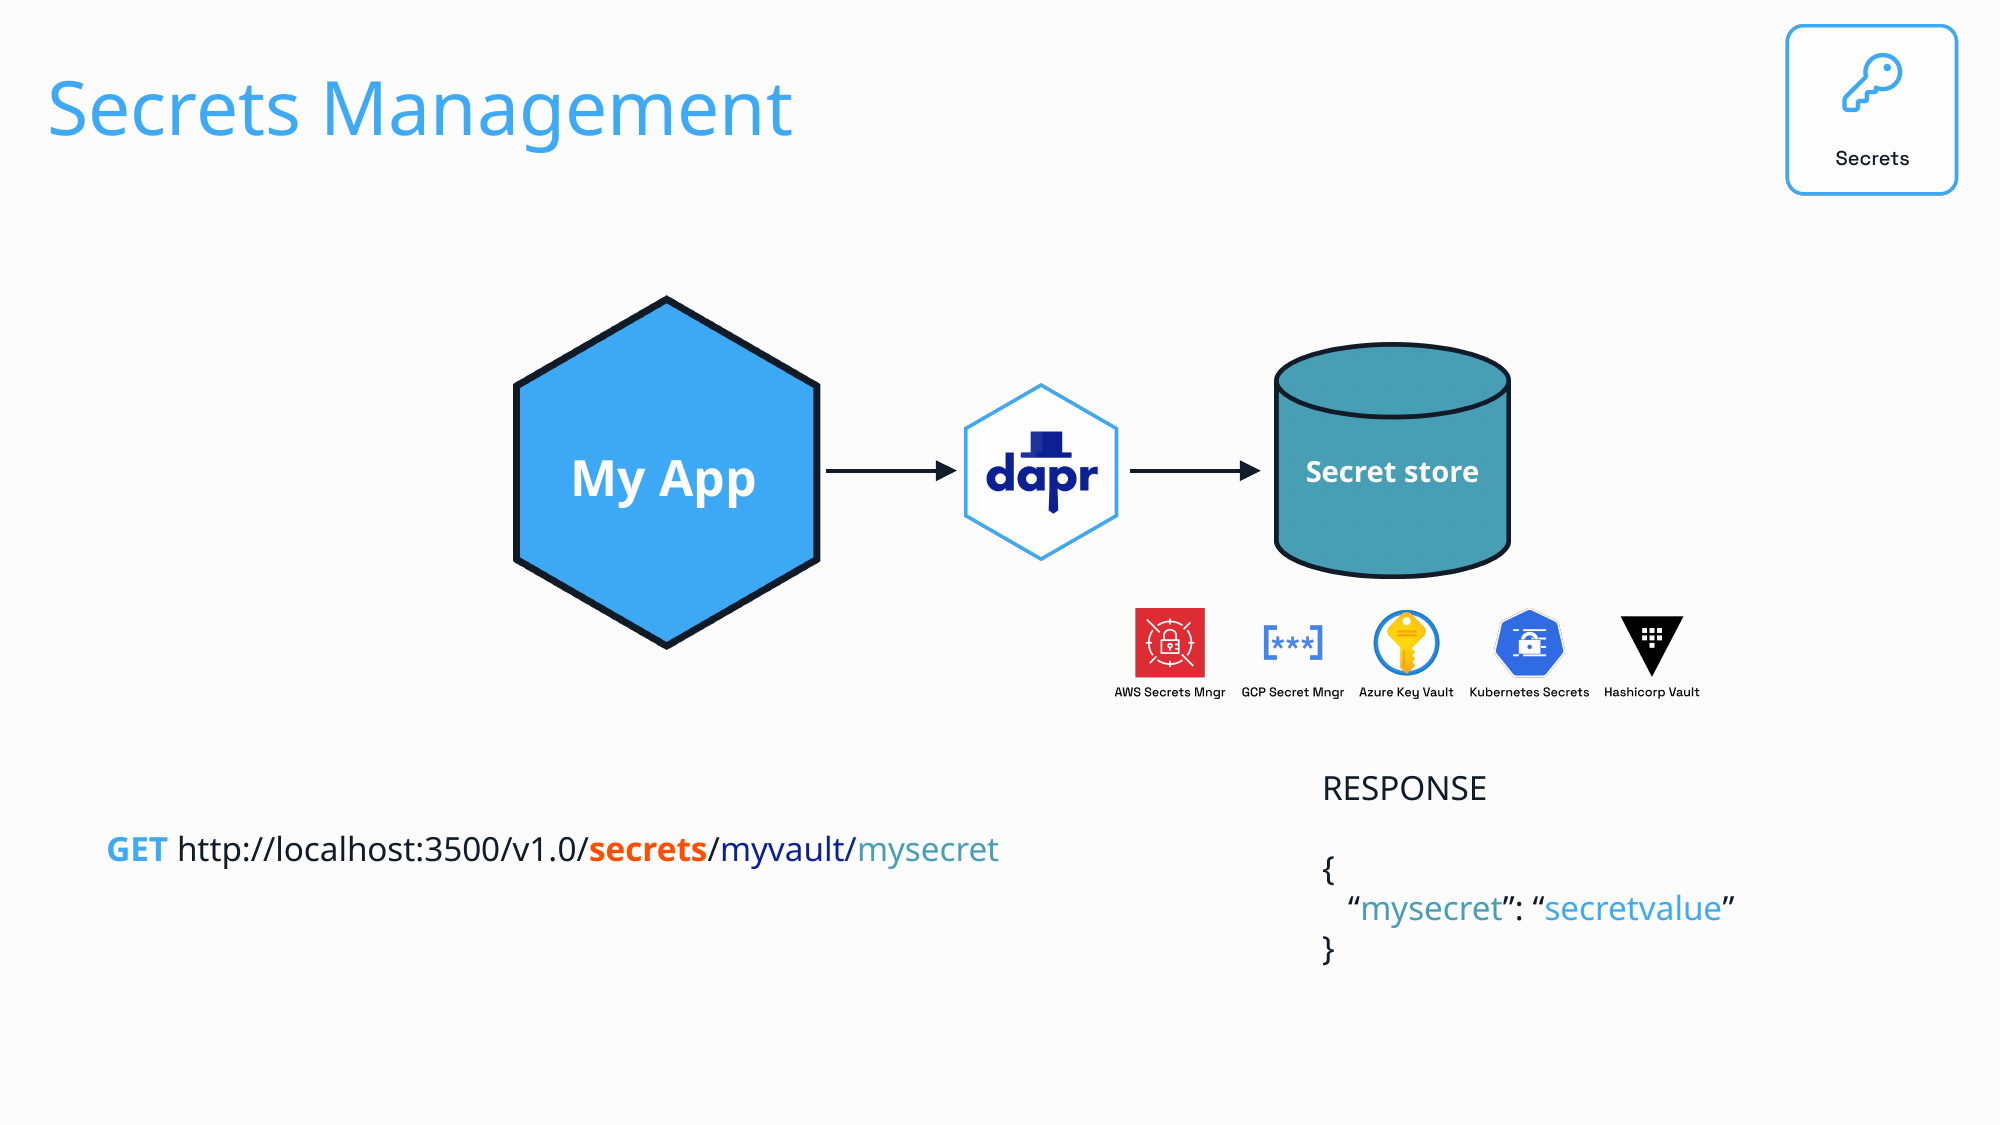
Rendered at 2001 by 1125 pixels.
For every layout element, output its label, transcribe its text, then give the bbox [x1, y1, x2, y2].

text_box GET http://localhost:3500/v1.0/secrets/myvault/mysecret [91, 820, 1168, 876]
title Secrets Management [32, 35, 1777, 187]
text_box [488, 294, 1512, 650]
title Secrets Management [1965, 35, 1972, 187]
picture [1782, 21, 1961, 200]
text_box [1114, 608, 1701, 701]
text_box RESPONSE { “mysecret”: “secretvalue” } [1307, 759, 1927, 975]
